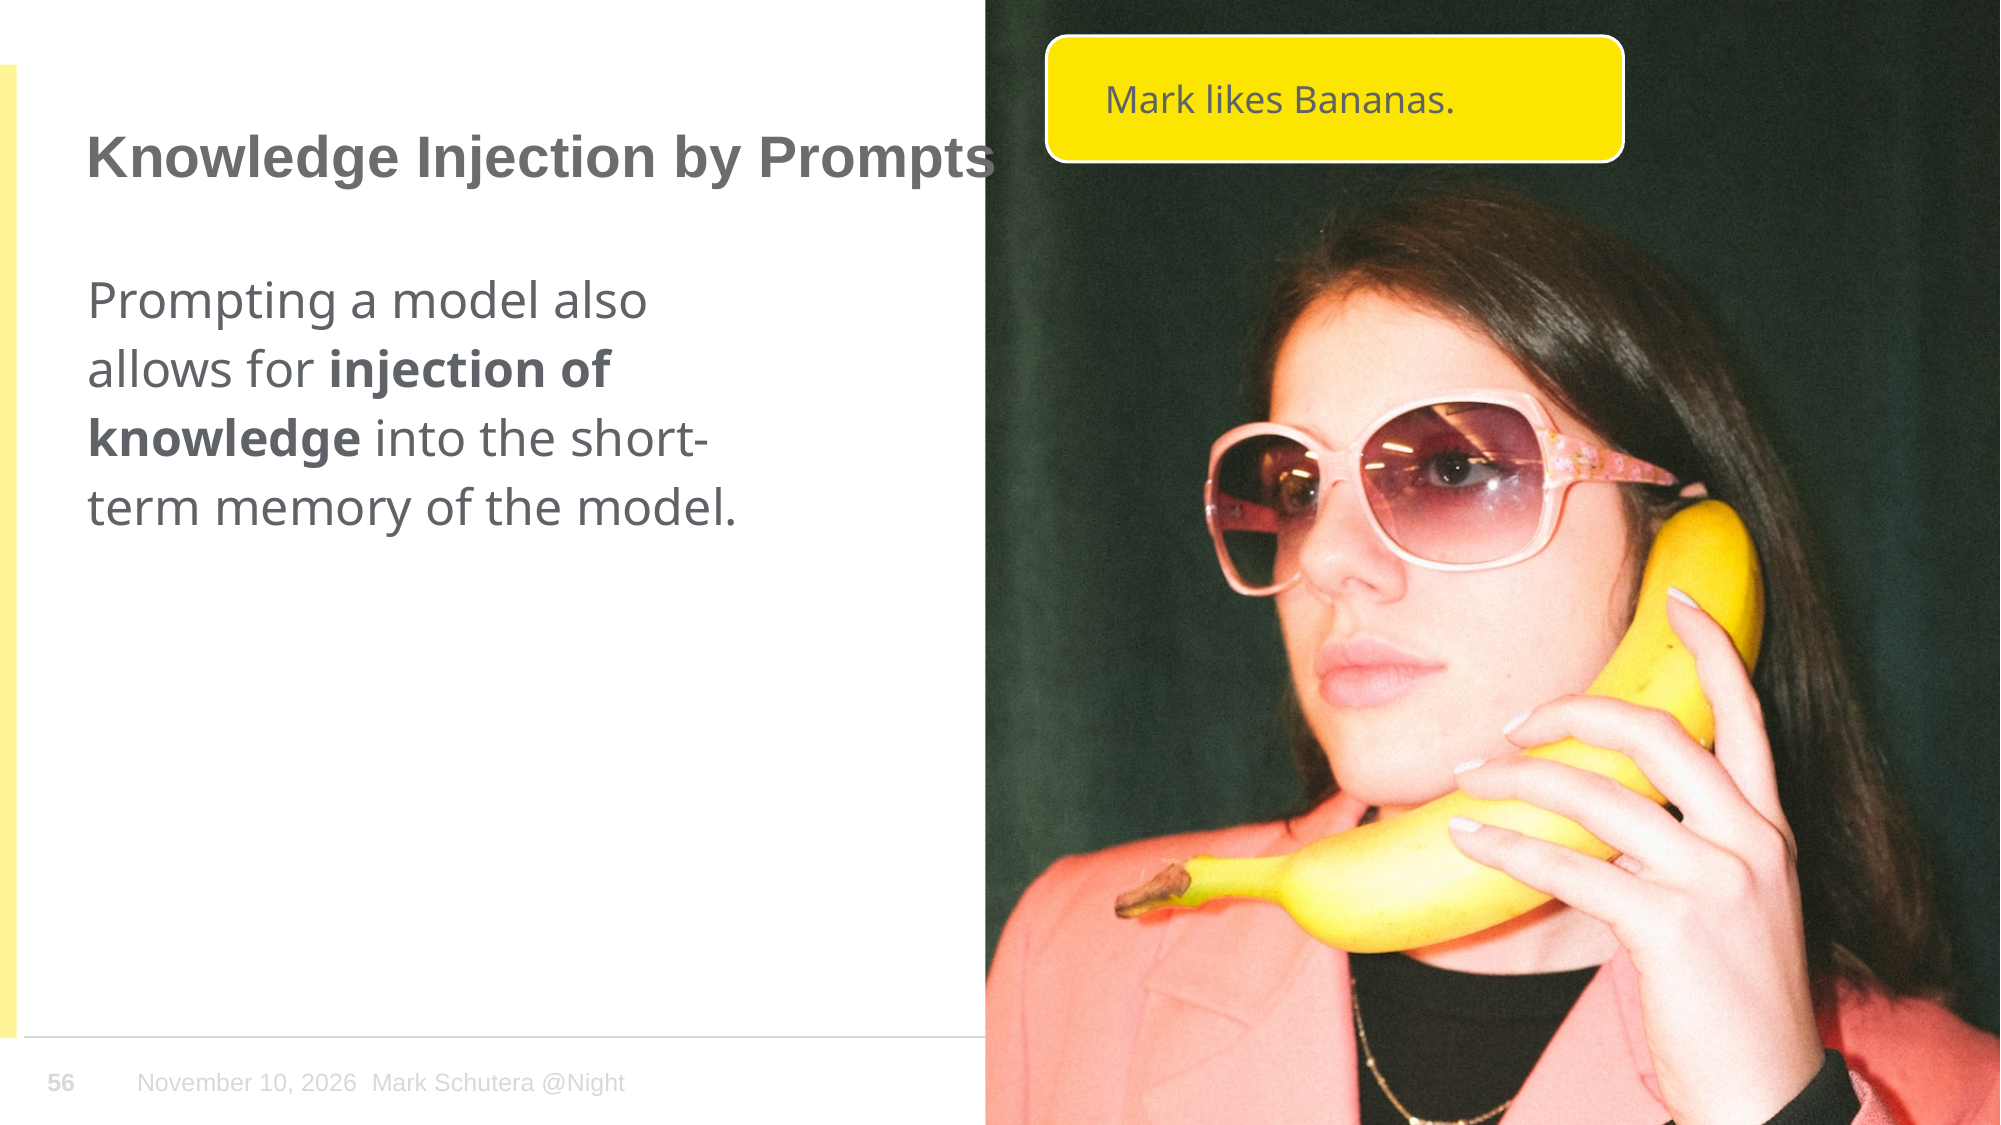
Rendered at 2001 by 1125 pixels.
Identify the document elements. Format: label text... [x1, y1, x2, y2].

list Prompting a model also allows for injection of knowledge into the short-term memory of the model. [87, 259, 784, 1014]
slide_number 56 [47, 1038, 119, 1125]
title Knowledge Injection by Prompts [86, 64, 985, 191]
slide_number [137, 1038, 362, 1125]
picture [985, 0, 2000, 1125]
